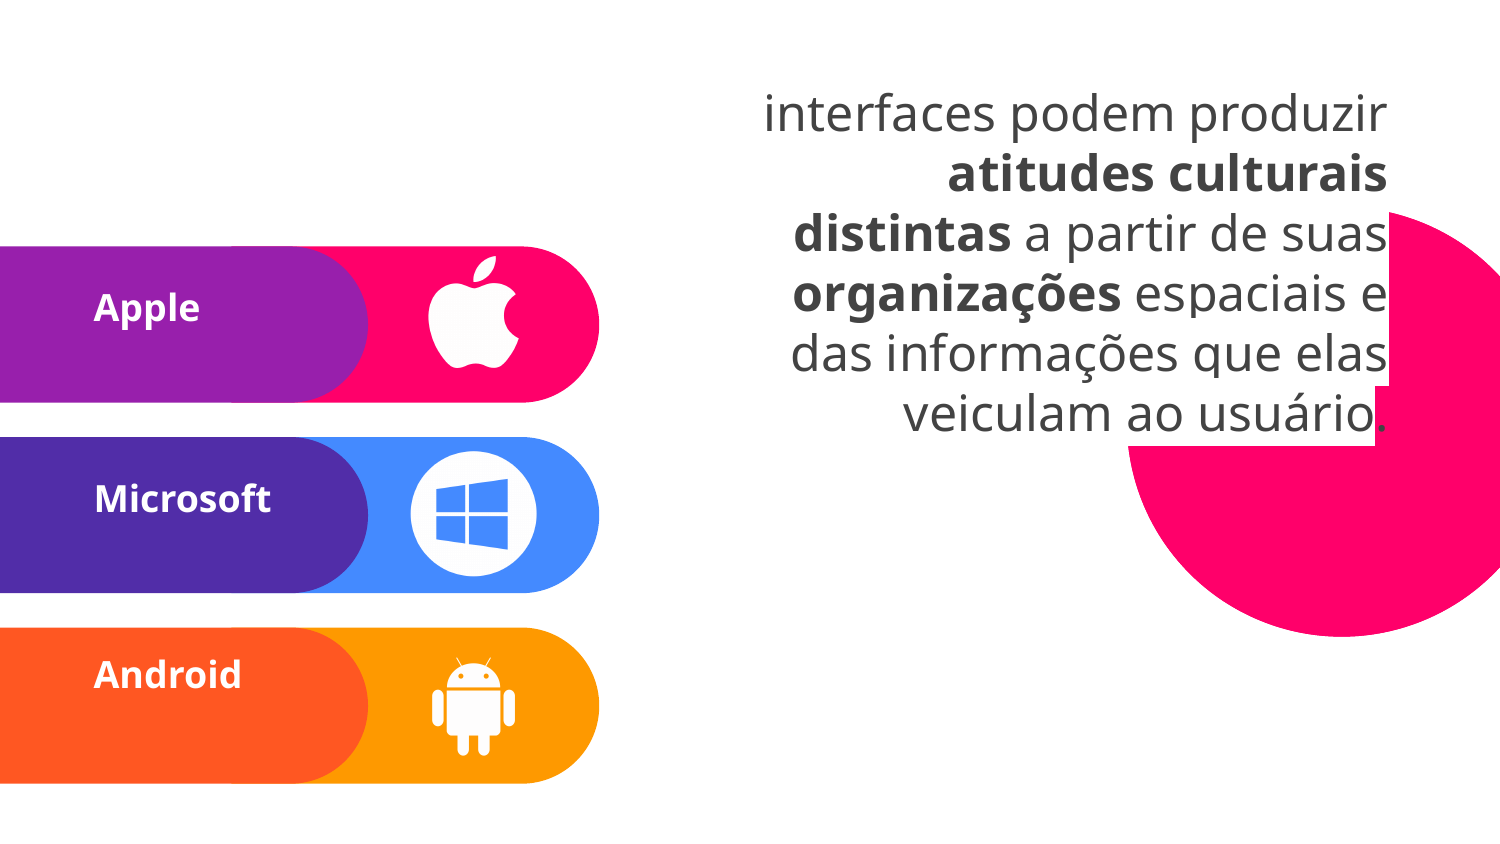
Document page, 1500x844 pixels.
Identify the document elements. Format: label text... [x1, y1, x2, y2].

picture [401, 437, 546, 583]
text_box [1127, 216, 1500, 637]
title interfaces podem produzir atitudes culturais distintas a partir de suas organizações espaciais e das informações que elas veiculam ao usuário. [730, 66, 1404, 434]
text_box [0, 246, 600, 403]
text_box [0, 627, 394, 785]
picture [395, 628, 552, 786]
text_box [552, 627, 600, 785]
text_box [0, 436, 600, 594]
picture [417, 256, 529, 368]
